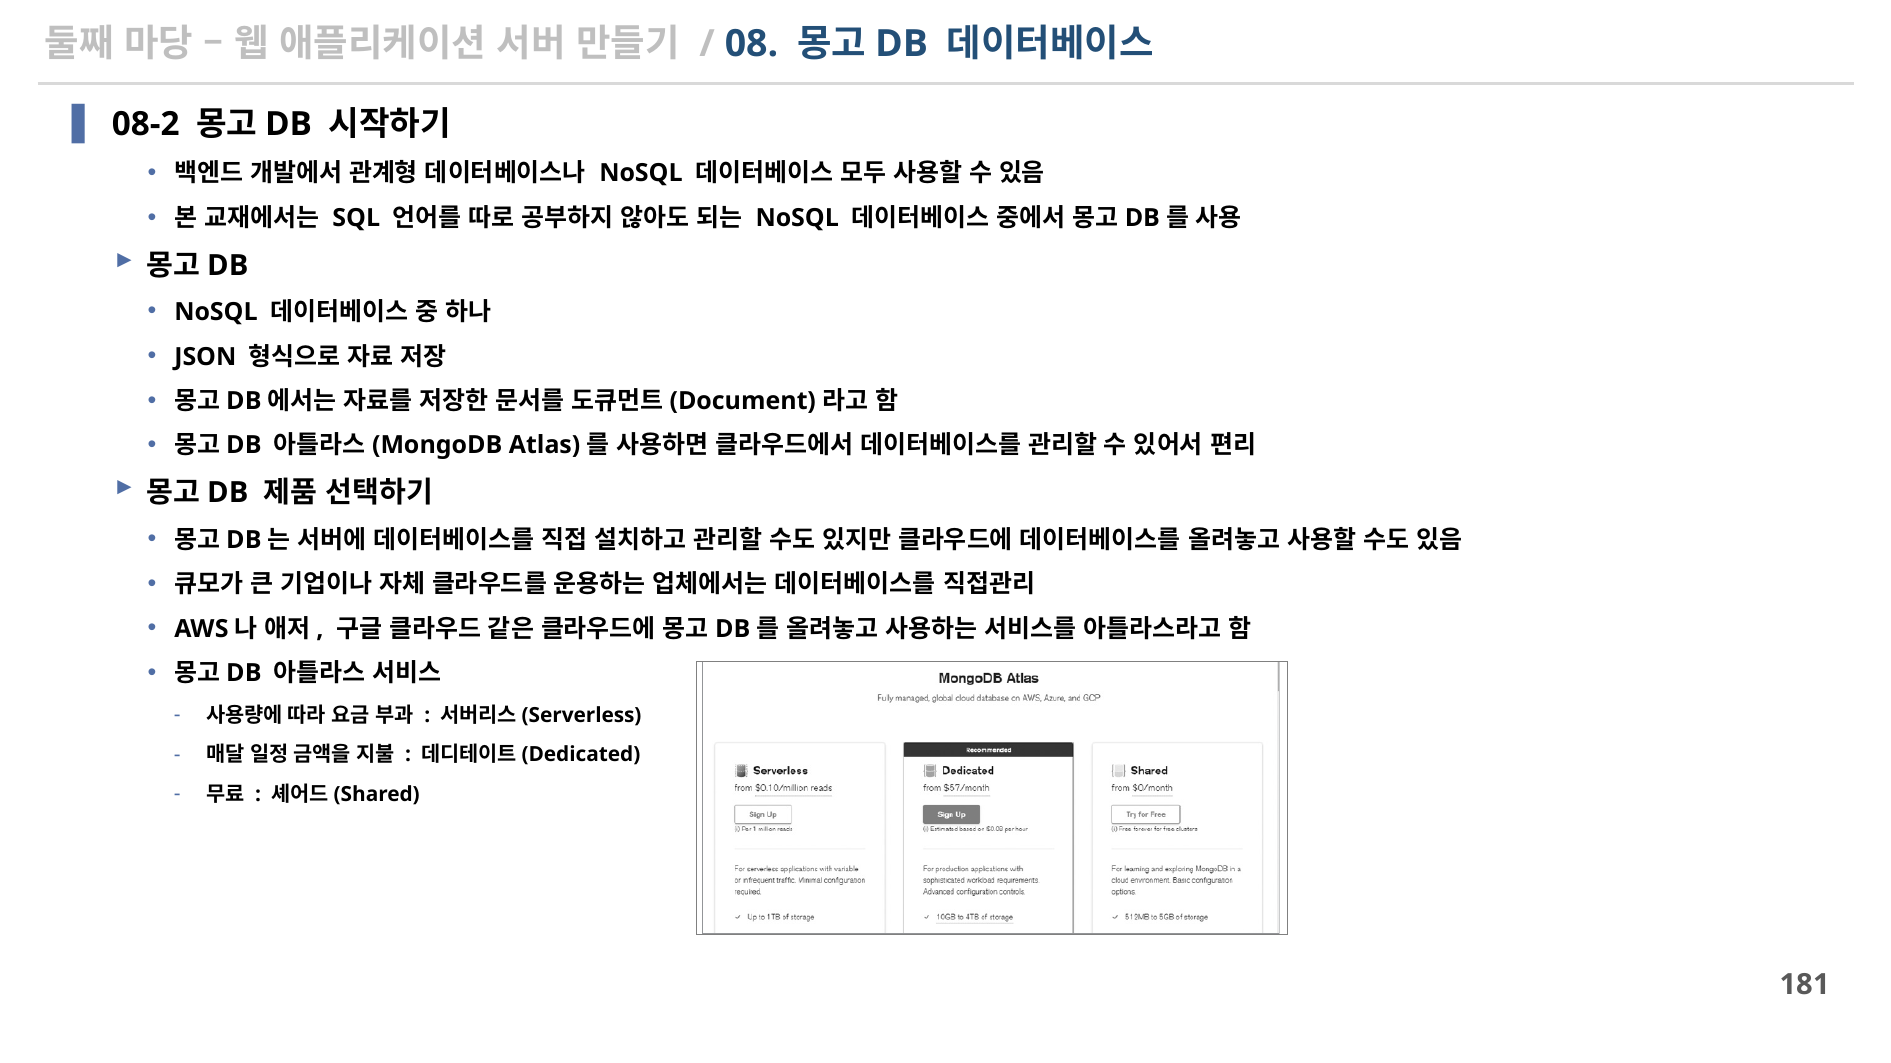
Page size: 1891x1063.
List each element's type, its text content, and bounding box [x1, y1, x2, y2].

list 08-2 몽고DB 시작하기 백엔드 개발에서 관계형 데이터베이스나 NoSQL 데이터베이스 모두 사용할 수 있음 본 교재에서는 SQL 언어를 따로 공부하지 않아도 되는 NoSQL 데이터베이스 중에서 몽고DB를 사용 몽고DB NoSQL 데이터베이스 중 하나 JSON 형식으로 자료 저장 몽고DB에서는 자료를 저장한 문서를 도큐먼트(Document)라고 함 몽고DB 아틀라스(MongoDB Atlas)를 사용하면 클라우드에서 데이터베이스를 관리할 수 있어서 편리 몽고DB 제품 선택하기 몽고DB는 서버에 데이터베이스를 직접 설치하고 관리할 수도 있지만 클라우드에 데이터베이스를 올려놓고 사용할 수도 있음 큐모가 큰 기업이나 자체 클라우드를 운용하는 업체에서는 데이터베이스를 직접관리 AWS나 애저, 구글 클라우드 같은 클라우드에 몽고DB를 올려놓고 사용하는 서비스를 아틀라스라고 함 몽고DB 아틀라스 서비스 사용량에 따라 요금 부과 : 서버리스(Serverless) 매달 일정 금액을 지불 : 데디테이트(Dedicated) 무료 : 셰어드(Shared) [43, 94, 1855, 506]
picture [696, 661, 1288, 935]
title 둘째 마당 – 웹 애플리케이션 서버 만들기 / 08. 몽고DB 데이터베이스 [29, 11, 1855, 73]
slide_number 181 [1703, 956, 1845, 1014]
